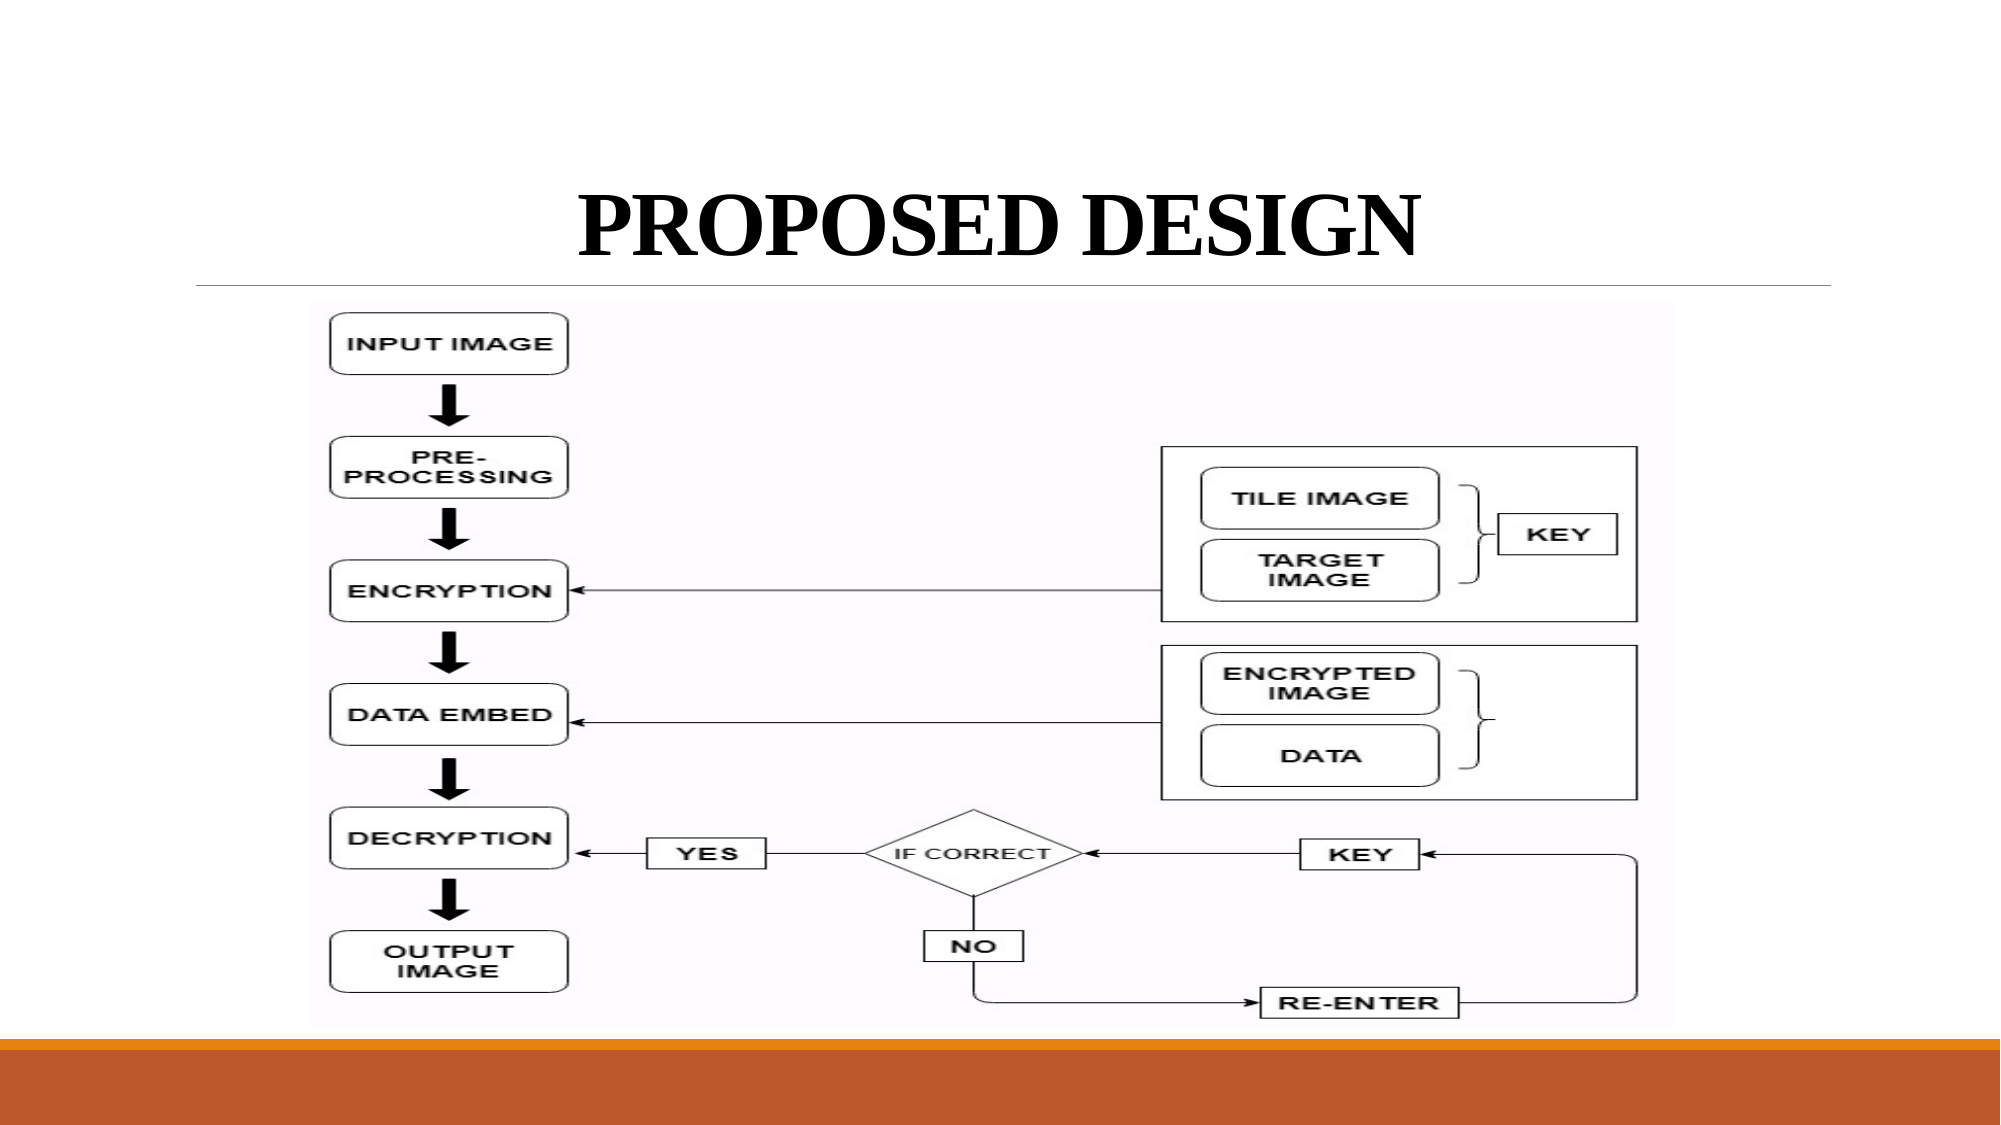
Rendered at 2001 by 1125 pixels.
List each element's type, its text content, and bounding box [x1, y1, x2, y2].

picture [310, 301, 1675, 1029]
title PROPOSED DESIGN [136, 51, 1863, 283]
